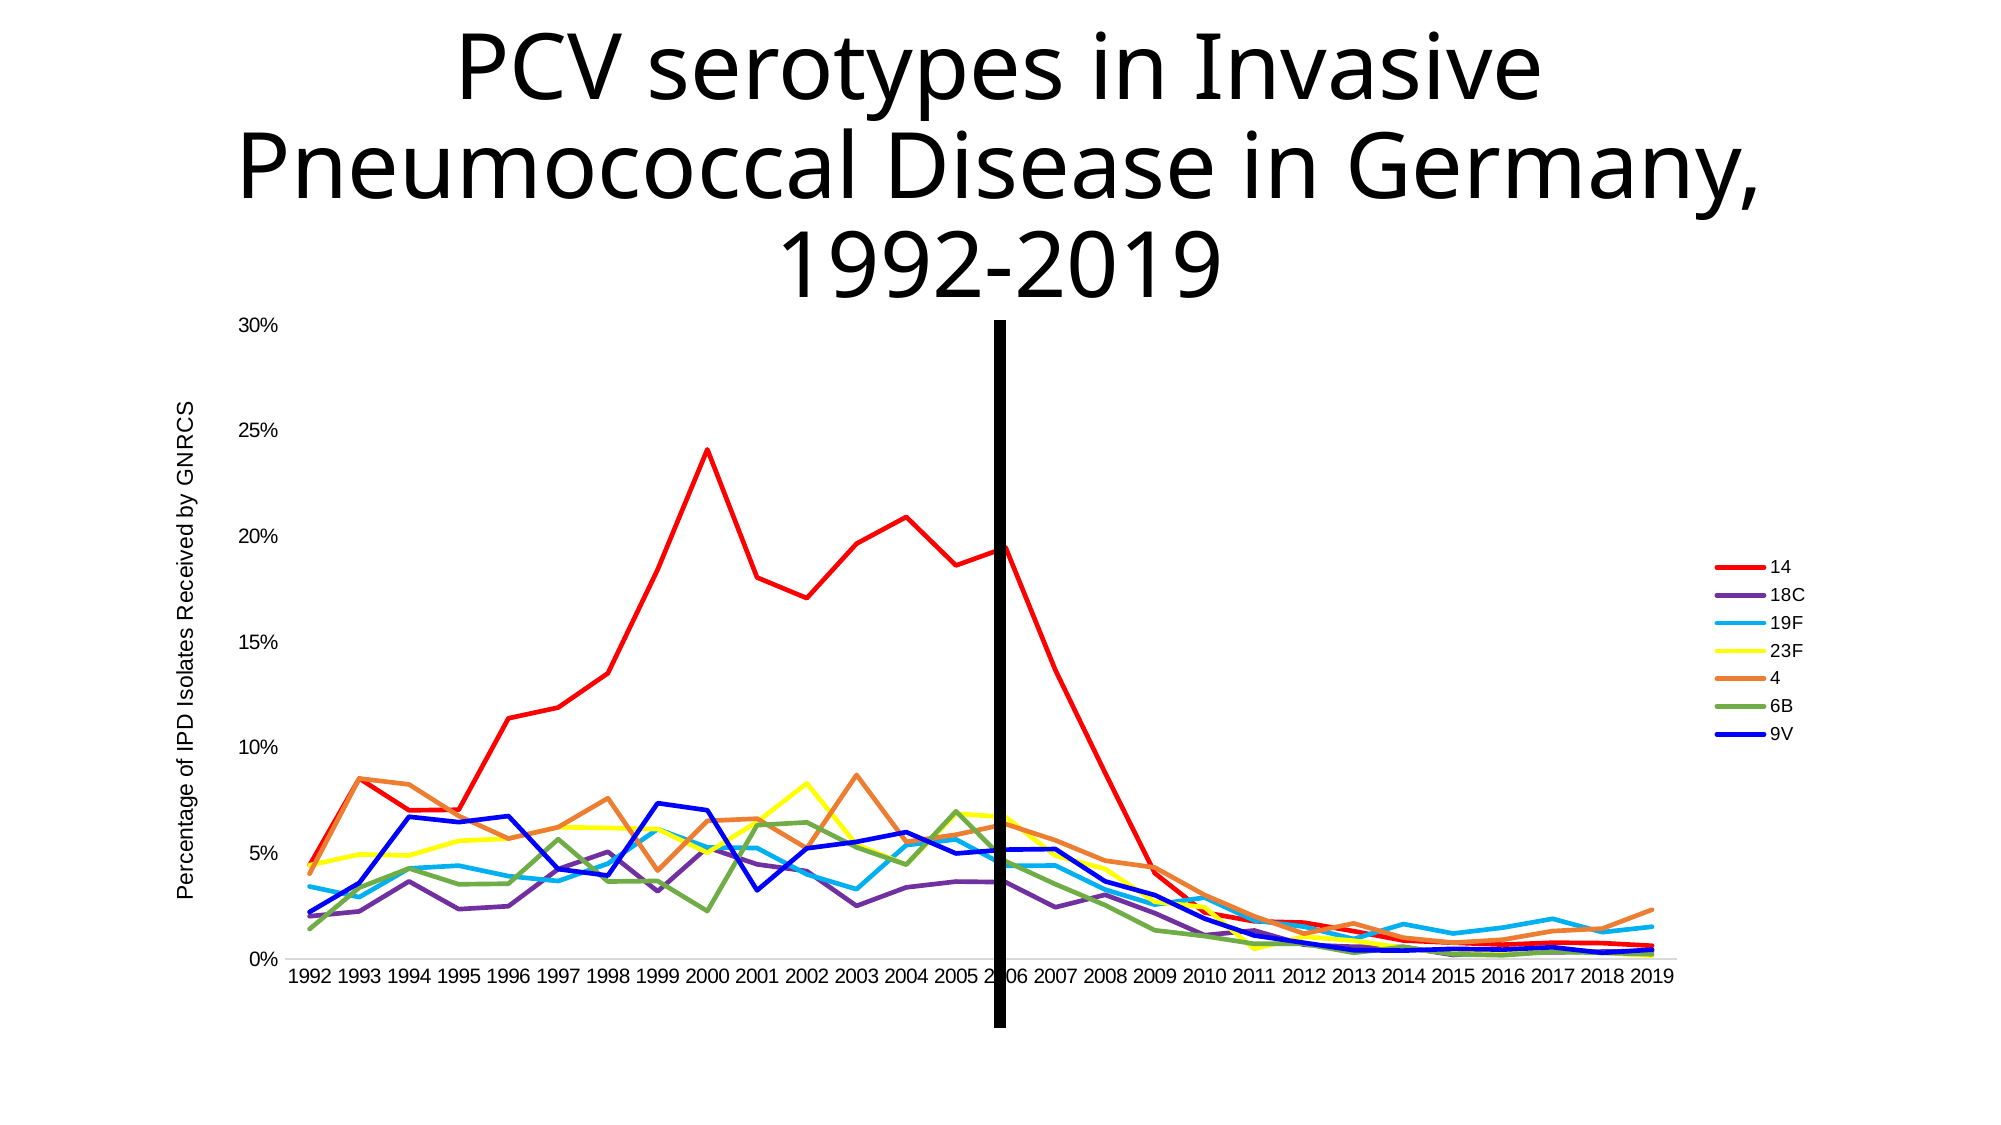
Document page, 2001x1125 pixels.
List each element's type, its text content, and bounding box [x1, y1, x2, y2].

title PCV serotypes in Invasive Pneumococcal Disease in Germany, 1992-2019 [137, 59, 1863, 278]
chart [137, 299, 1825, 1003]
